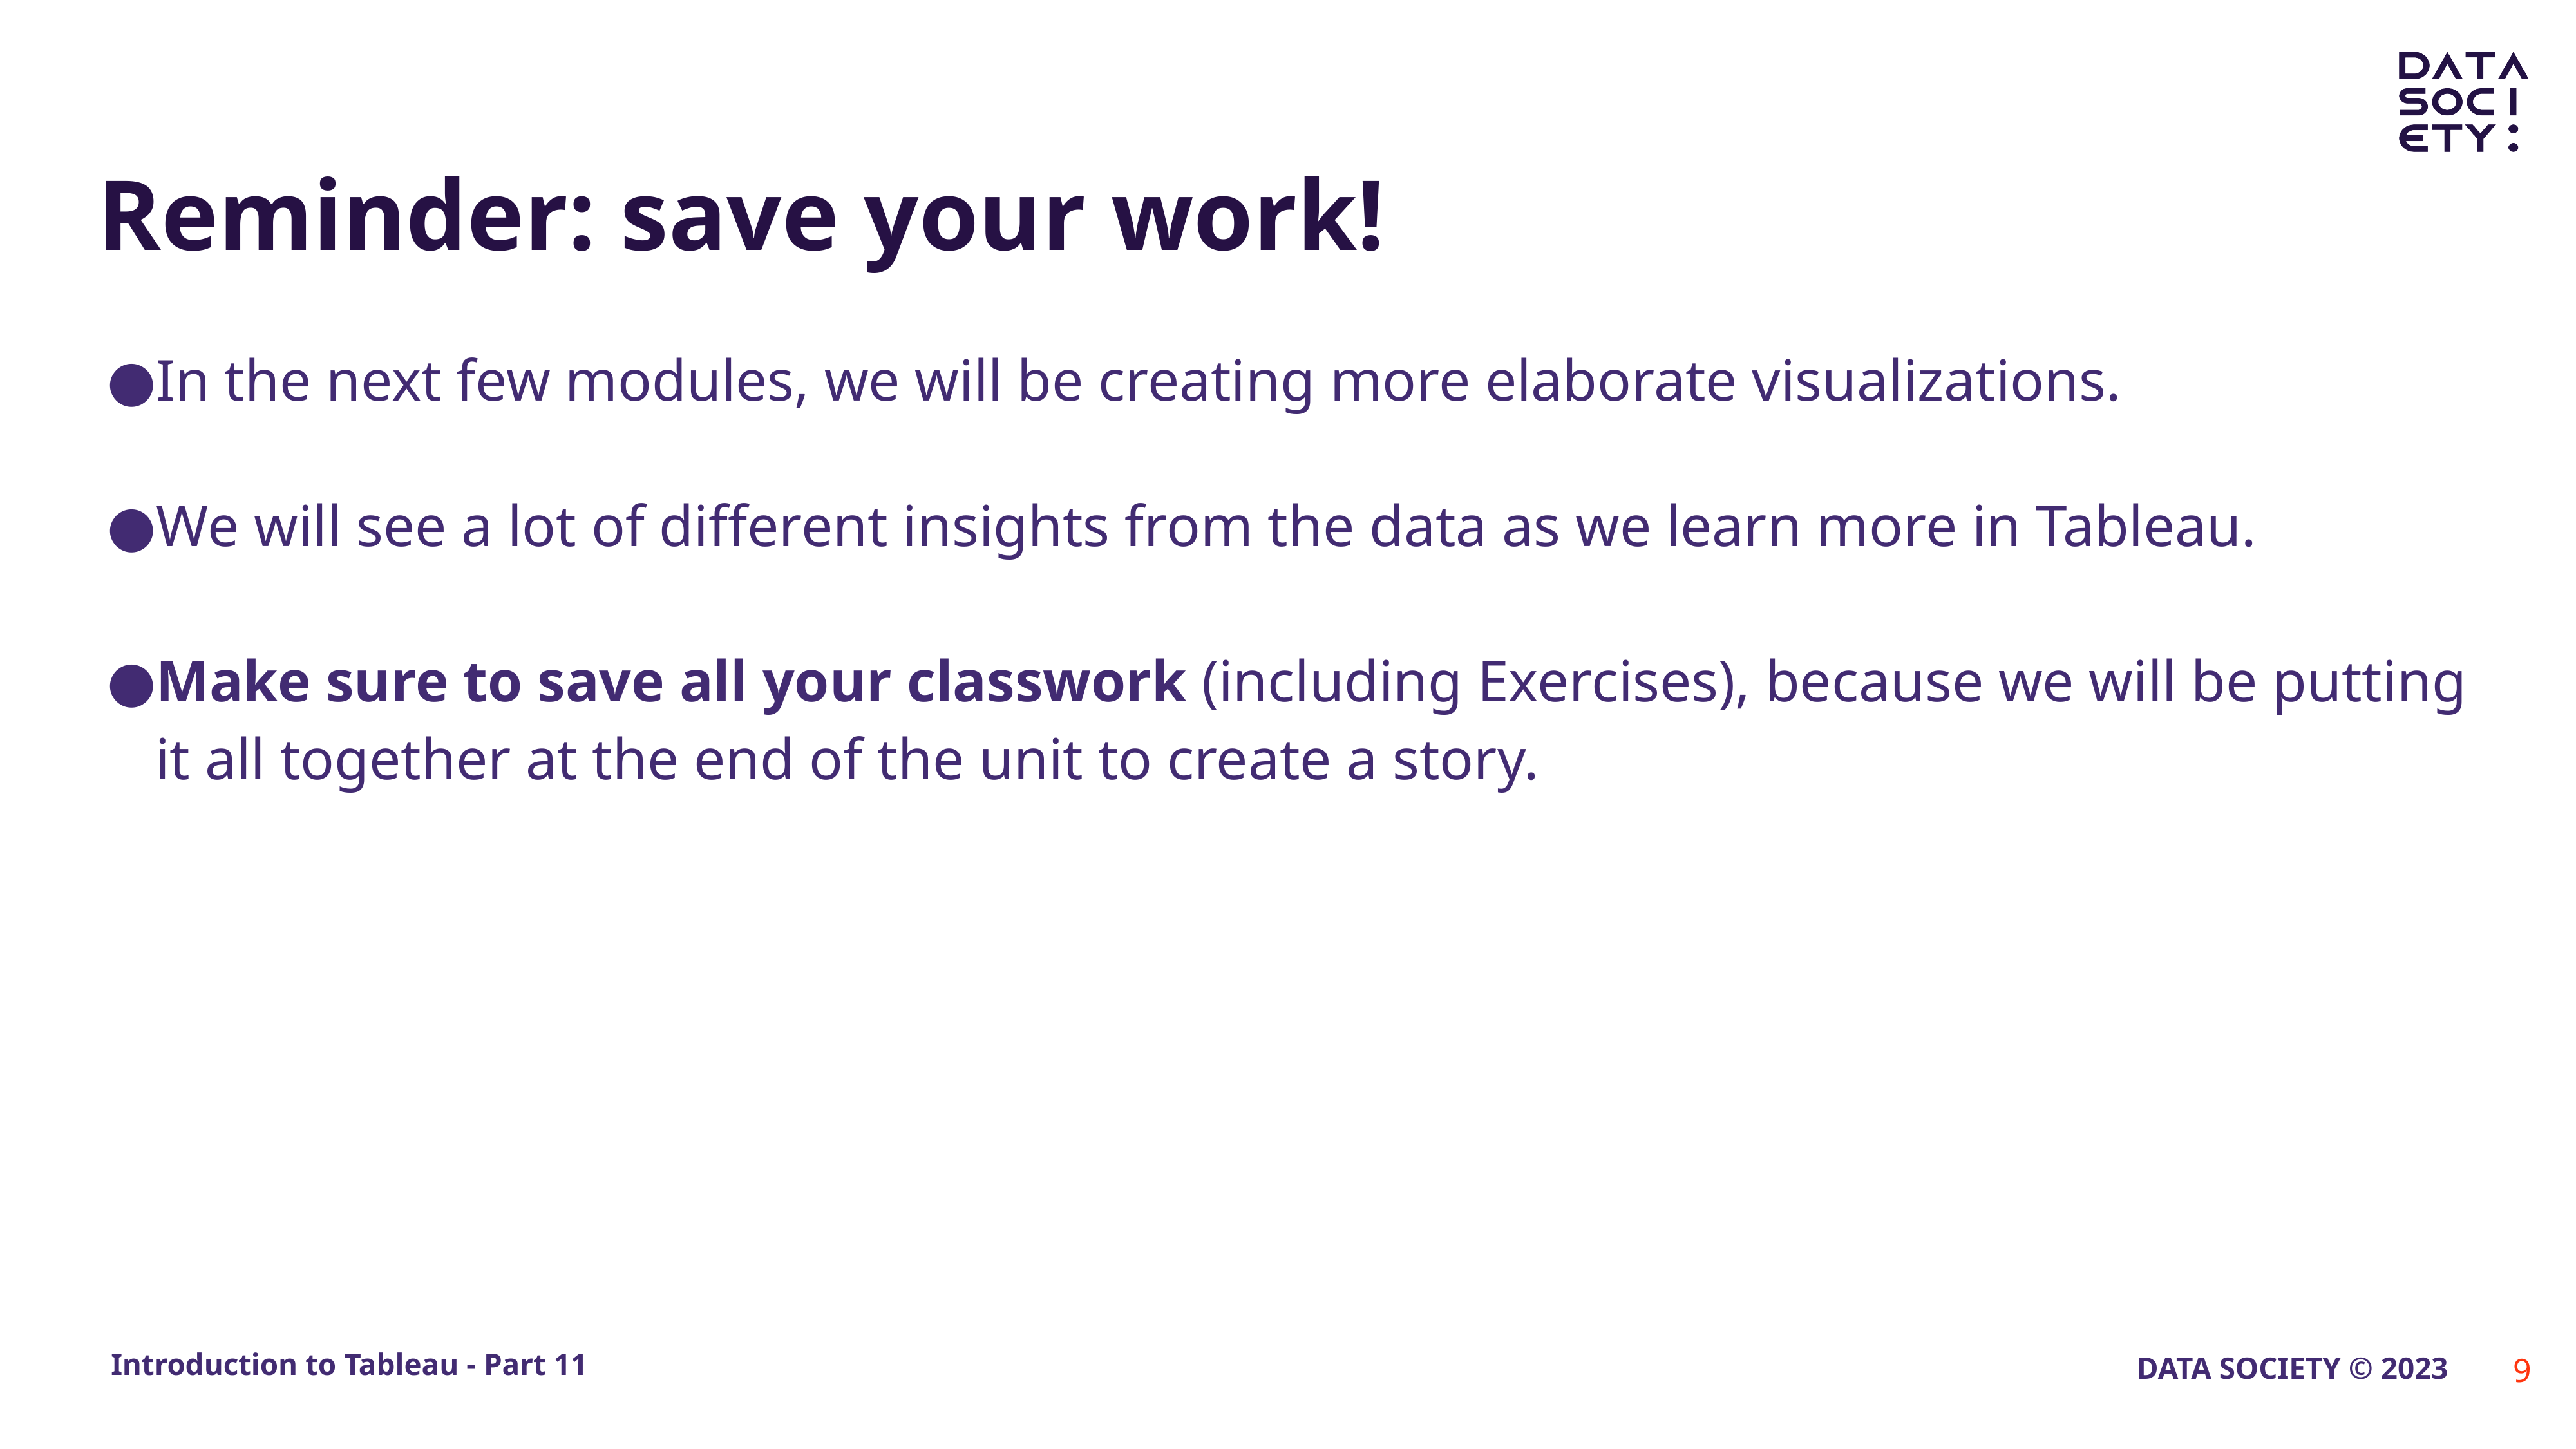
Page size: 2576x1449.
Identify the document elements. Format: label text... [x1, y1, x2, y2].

list In the next few modules, we will be creating more elaborate visualizations. We will see a lot of different insights from the data as we learn more in Tableau. Make sure to save all your classwork (including Exercises), because we will be putting it all together at the end of the unit to create a story. [88, 325, 2488, 1287]
title Reminder: save your work! [88, 113, 2488, 274]
slide_number ‹#› [2387, 1331, 2542, 1413]
picture [2399, 52, 2529, 152]
